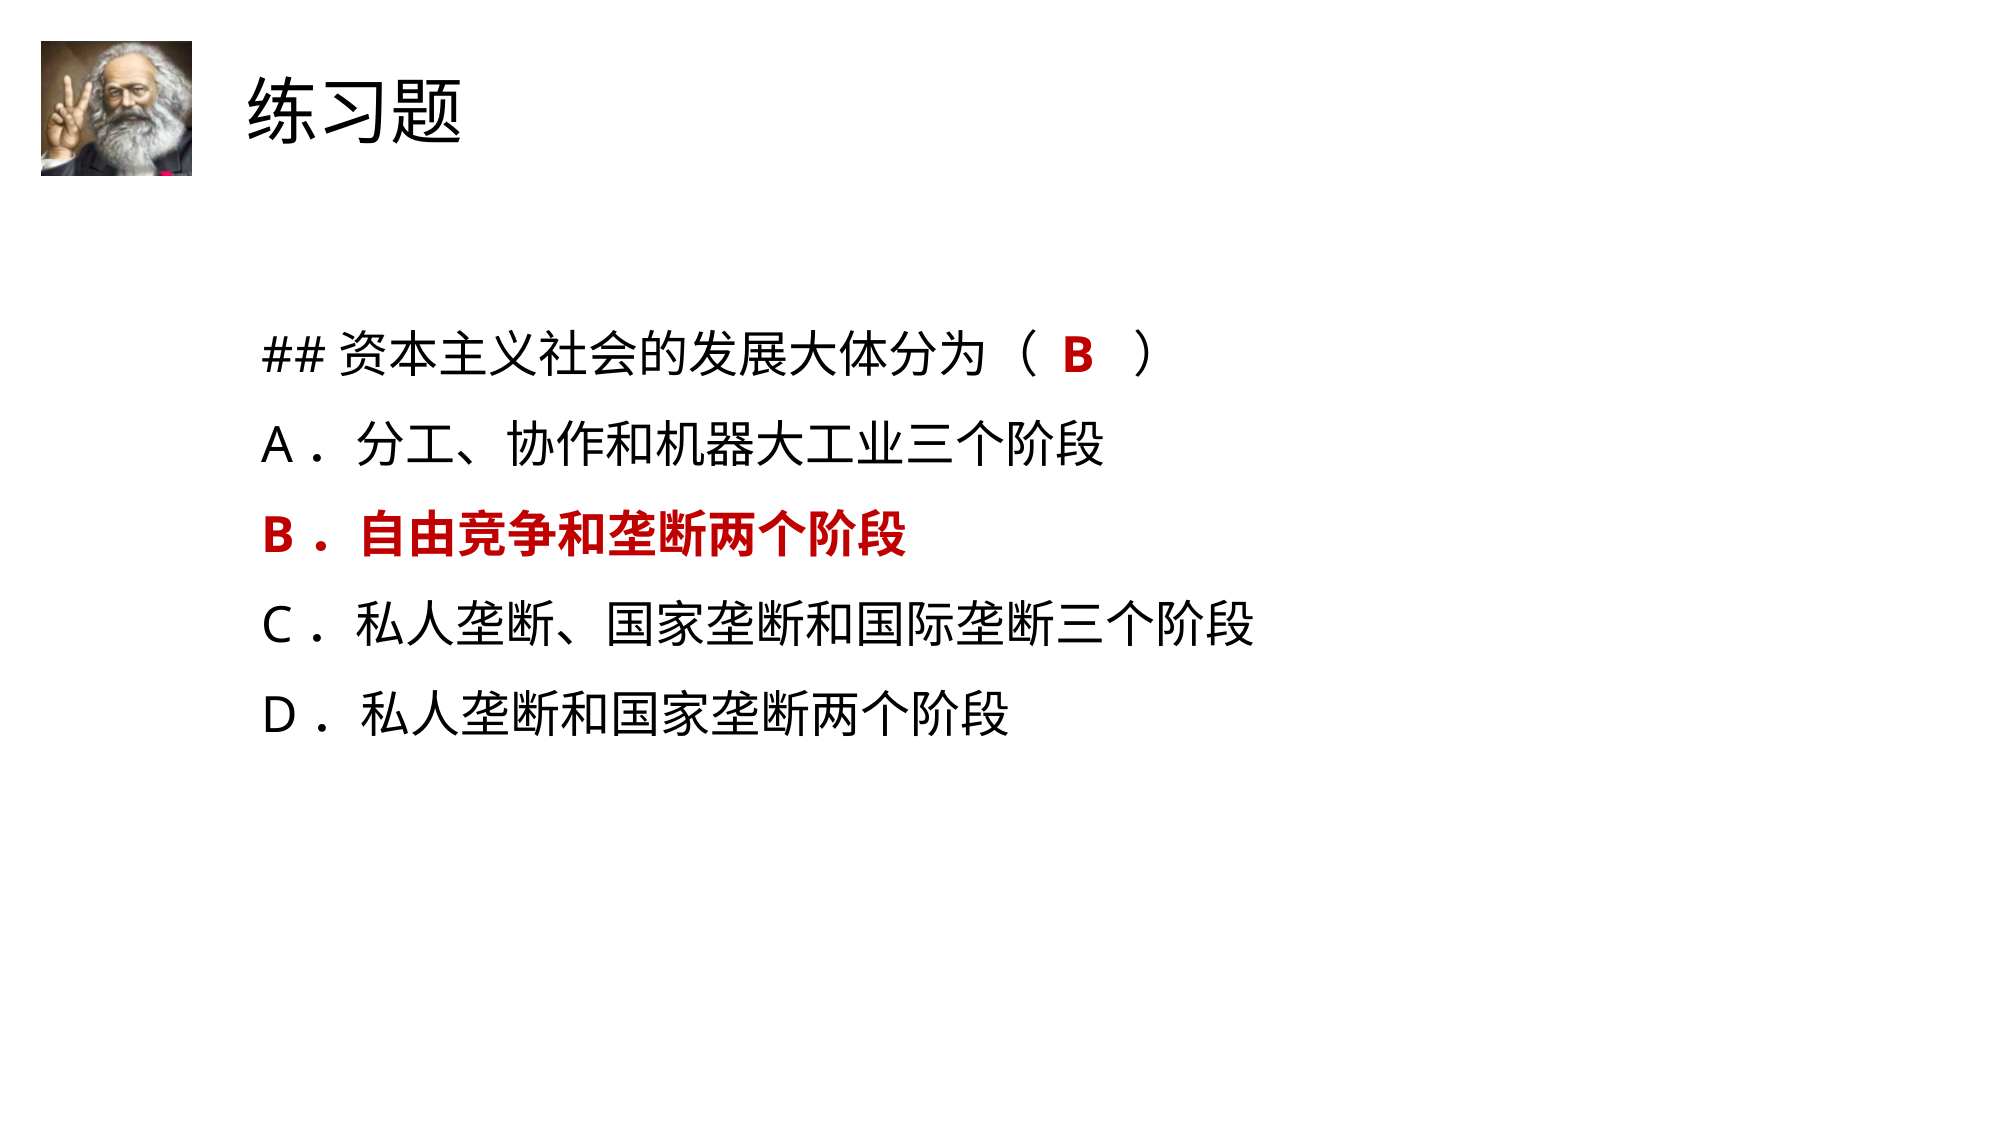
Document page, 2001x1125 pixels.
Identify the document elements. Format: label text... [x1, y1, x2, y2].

picture [41, 41, 192, 176]
text_box ##资本主义社会的发展大体分为（ B ） A．分工、协作和机器大工业三个阶段 B．自由竞争和垄断两个阶段 C．私人垄断、国家垄断和国际垄断三个阶段 D．私人垄断和国家垄断两个阶段 [247, 285, 1902, 841]
